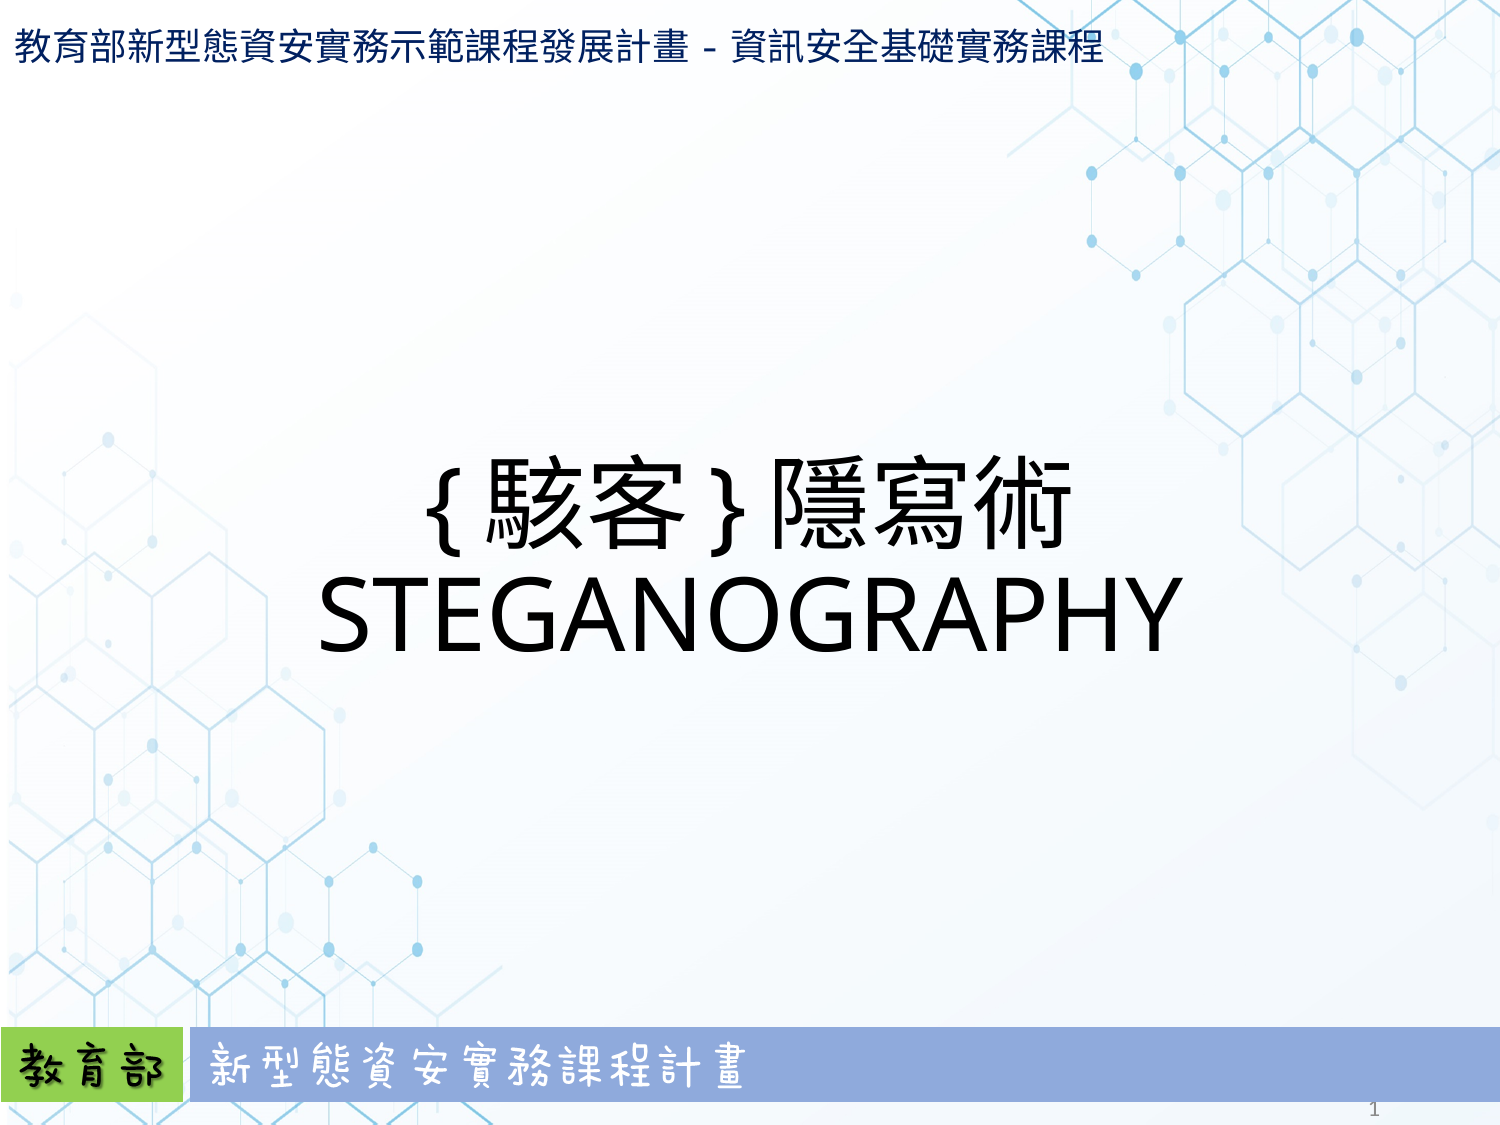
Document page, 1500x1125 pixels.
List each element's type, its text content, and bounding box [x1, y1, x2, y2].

picture [0, 0, 1500, 1125]
title {駭客}隱寫術 STEGANOGRAPHY [112, 443, 1388, 682]
text_box 教育部新型態資安實務示範課程發展計畫-資訊安全基礎實務課程 [0, 15, 1144, 76]
